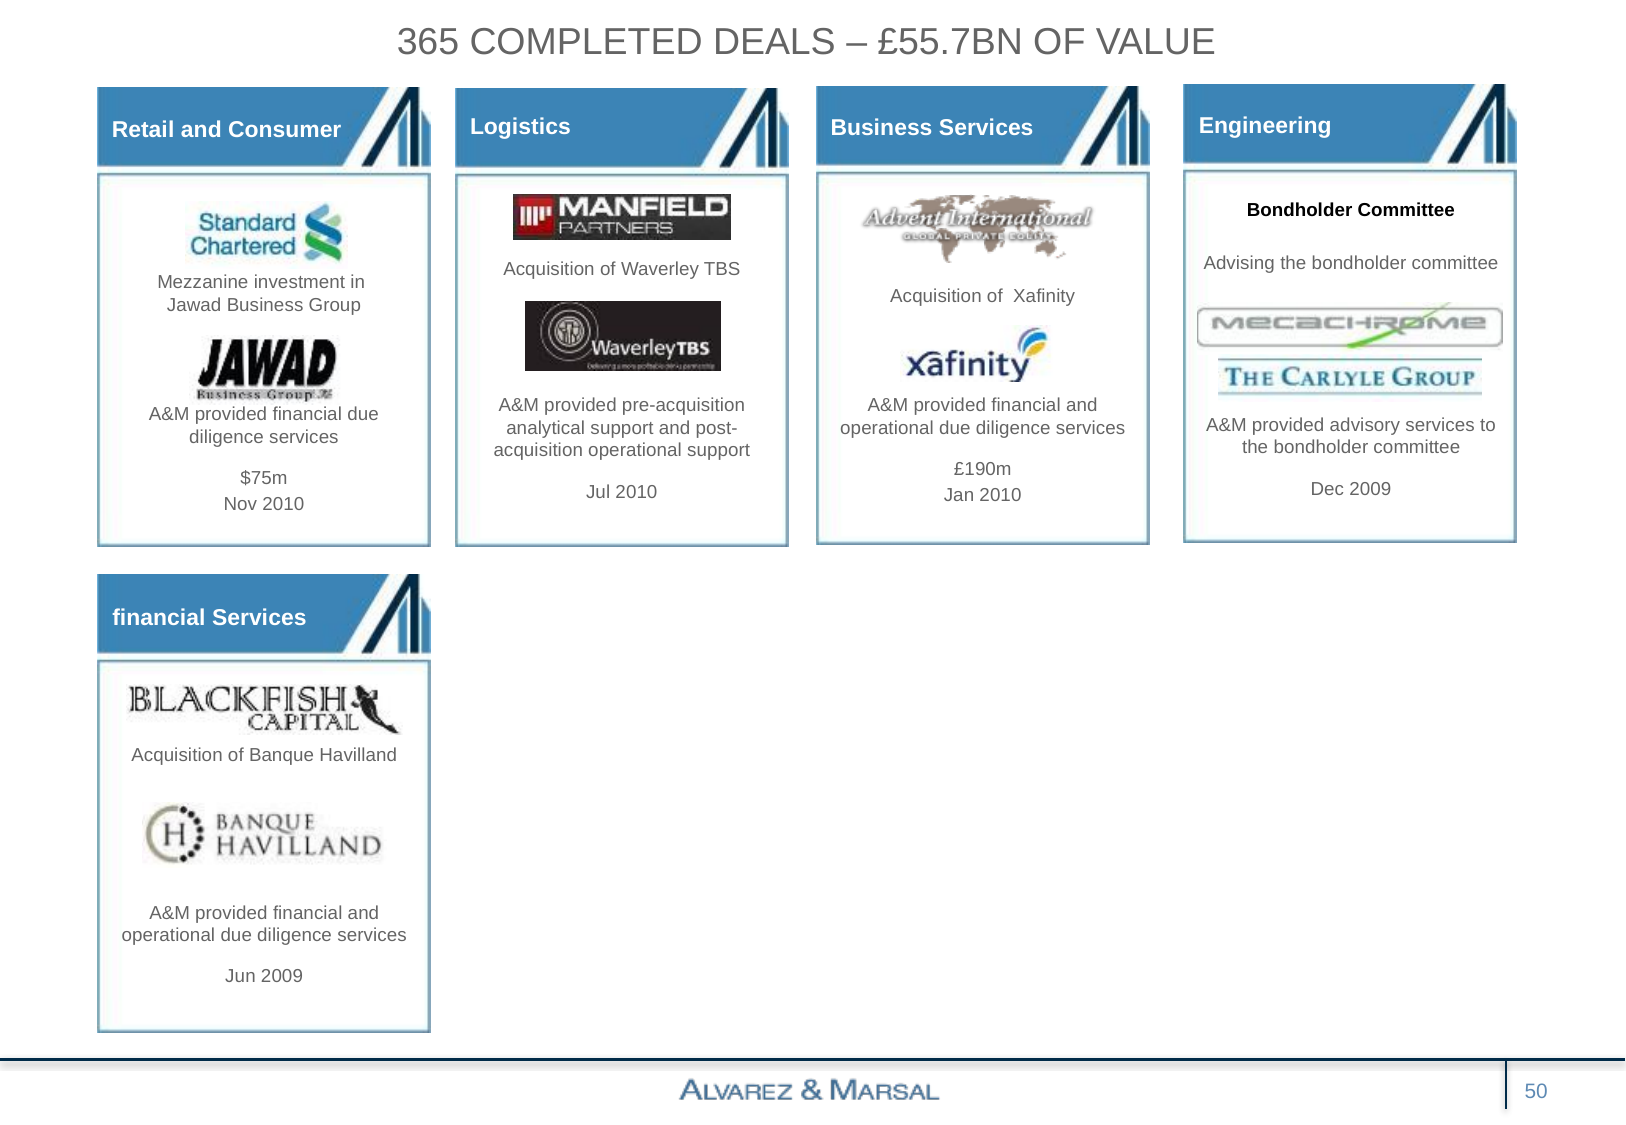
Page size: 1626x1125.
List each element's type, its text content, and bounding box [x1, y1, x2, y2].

picture [525, 301, 721, 371]
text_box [97, 574, 432, 1038]
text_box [1182, 84, 1518, 545]
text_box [96, 87, 431, 558]
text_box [815, 85, 1151, 547]
picture [513, 194, 731, 240]
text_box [454, 85, 789, 548]
picture [670, 1072, 952, 1108]
slide_number 50 [1487, 1059, 1563, 1121]
